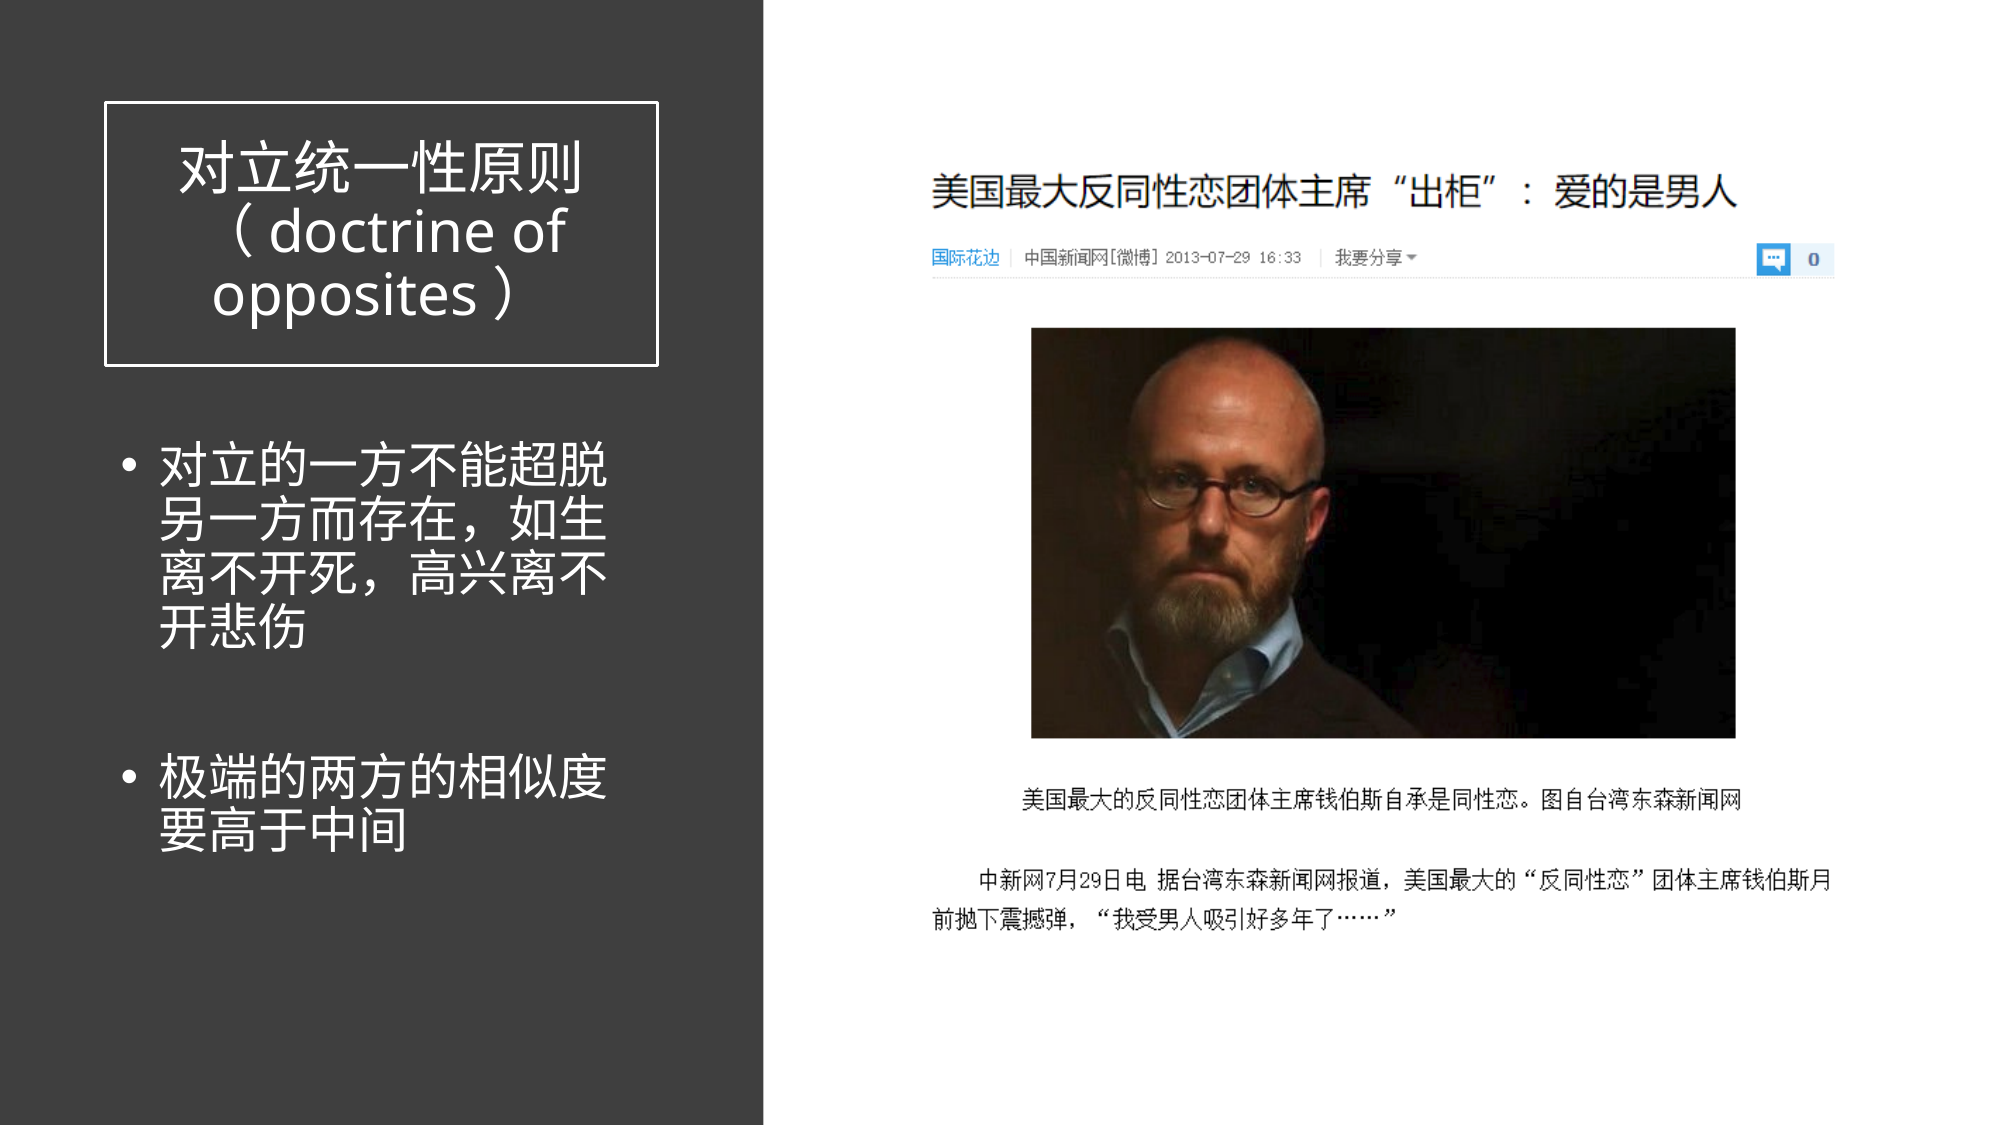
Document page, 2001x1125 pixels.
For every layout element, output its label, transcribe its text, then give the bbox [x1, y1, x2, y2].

text_box [0, 0, 764, 1125]
picture [869, 151, 1895, 948]
title 对立统一性原则（doctrine of opposites） [105, 102, 658, 366]
list 对立的一方不能超脱另一方而存在，如生离不开死，高兴离不开悲伤 极端的两方的相似度要高于中间 [105, 432, 658, 994]
